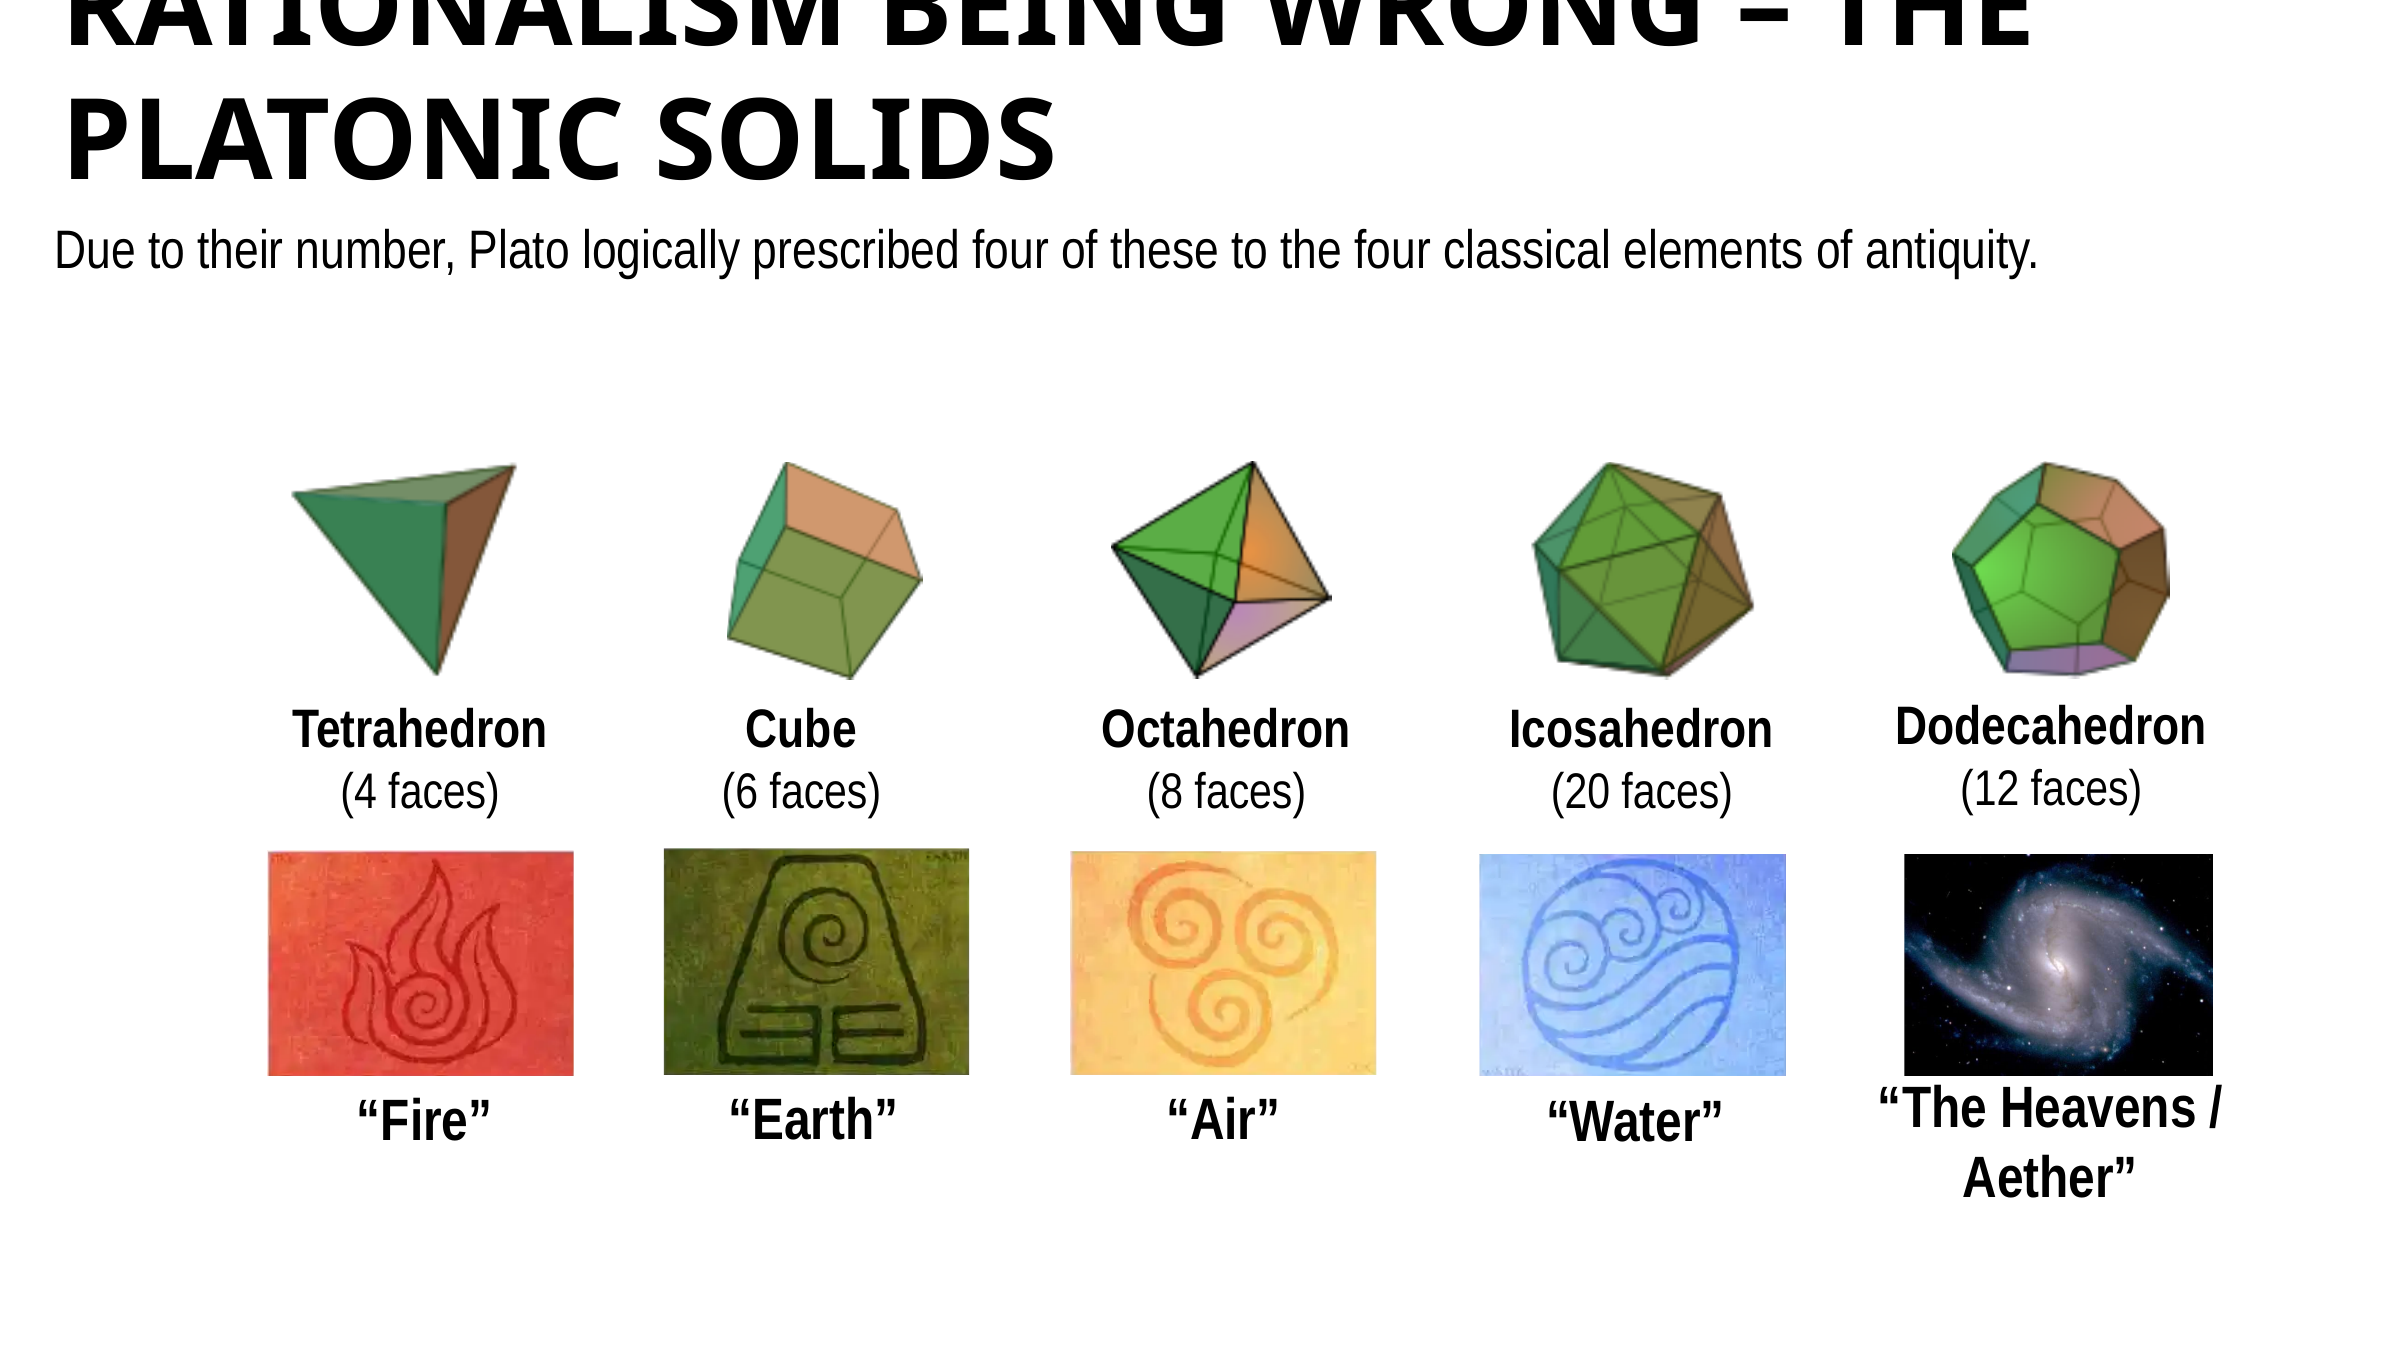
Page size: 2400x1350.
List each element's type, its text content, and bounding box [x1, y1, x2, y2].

picture [1529, 461, 1757, 680]
text_box Tetrahedron (4 faces) [198, 686, 579, 827]
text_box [266, 850, 574, 1161]
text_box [1790, 854, 2311, 1218]
text_box Cube (6 faces) [579, 686, 1004, 827]
text_box Due to their number, Plato logically prescribed four of these to the four classical elements of antiquity. [39, 142, 2274, 288]
text_box Icosahedron (20 faces) [1420, 686, 1864, 827]
picture [1951, 461, 2170, 680]
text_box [663, 848, 970, 1161]
picture [726, 461, 923, 680]
text_box Octahedron (8 faces) [1004, 686, 1420, 827]
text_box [1479, 854, 1787, 1162]
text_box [1069, 851, 1377, 1161]
picture [289, 461, 520, 680]
picture [1111, 461, 1332, 680]
title Rationalism Being Wrong – The Platonic Solids [39, 14, 2400, 121]
text_box Dodecahedron (12 faces) [1829, 683, 2274, 823]
